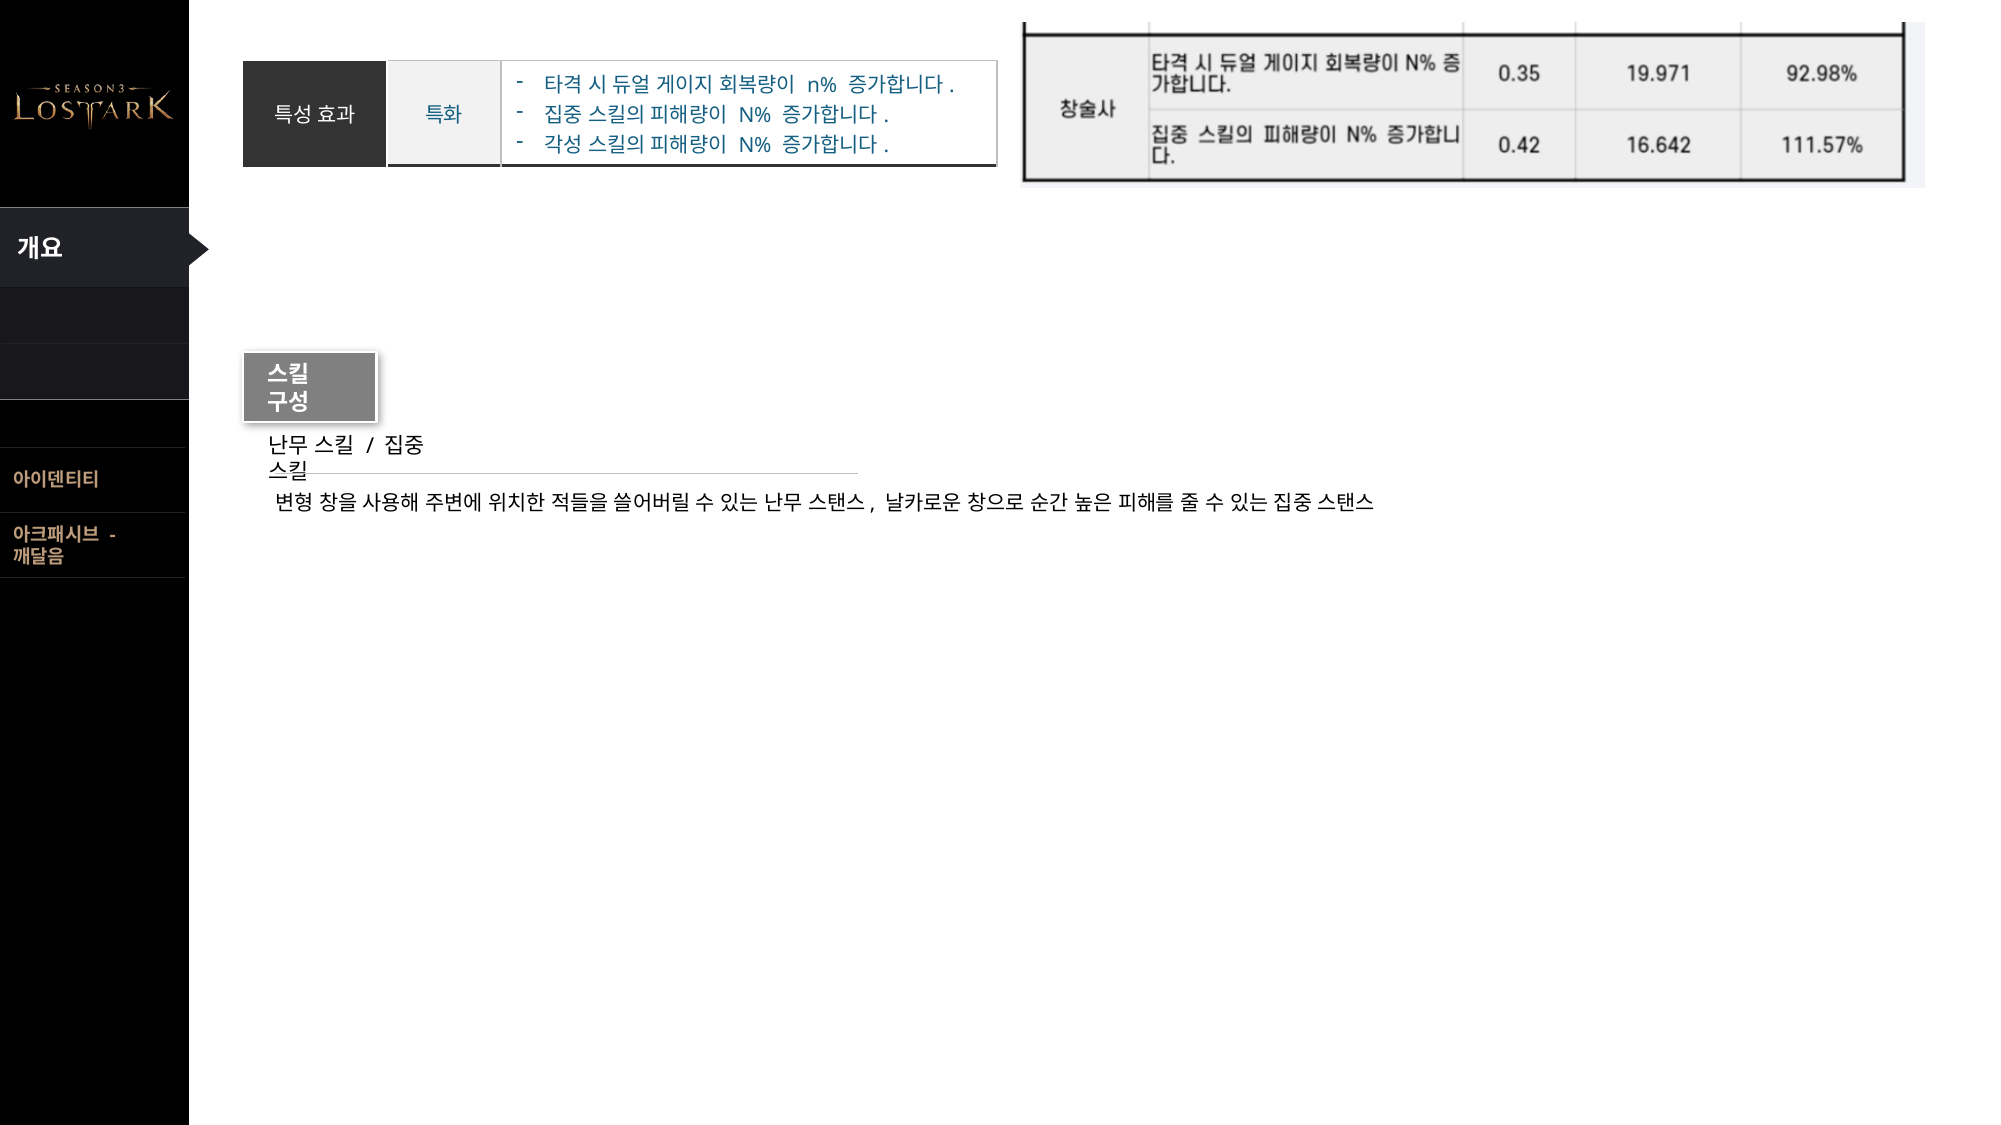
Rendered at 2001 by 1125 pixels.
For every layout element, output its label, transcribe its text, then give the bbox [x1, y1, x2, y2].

table_header 특화 [388, 61, 500, 164]
table_header 타격 시 듀얼 게이지 회복량이 n% 증가합니다. 집중 스킬의 피해량이 N% 증가합니다. 각성 스킬의 피해량이 N% 증가합니다. [502, 61, 996, 164]
picture [10, 84, 175, 132]
picture [1019, 22, 1926, 189]
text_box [274, 433, 1720, 523]
table_header 특성 효과 [243, 61, 386, 164]
text_box 스킬 구성 [243, 352, 377, 423]
